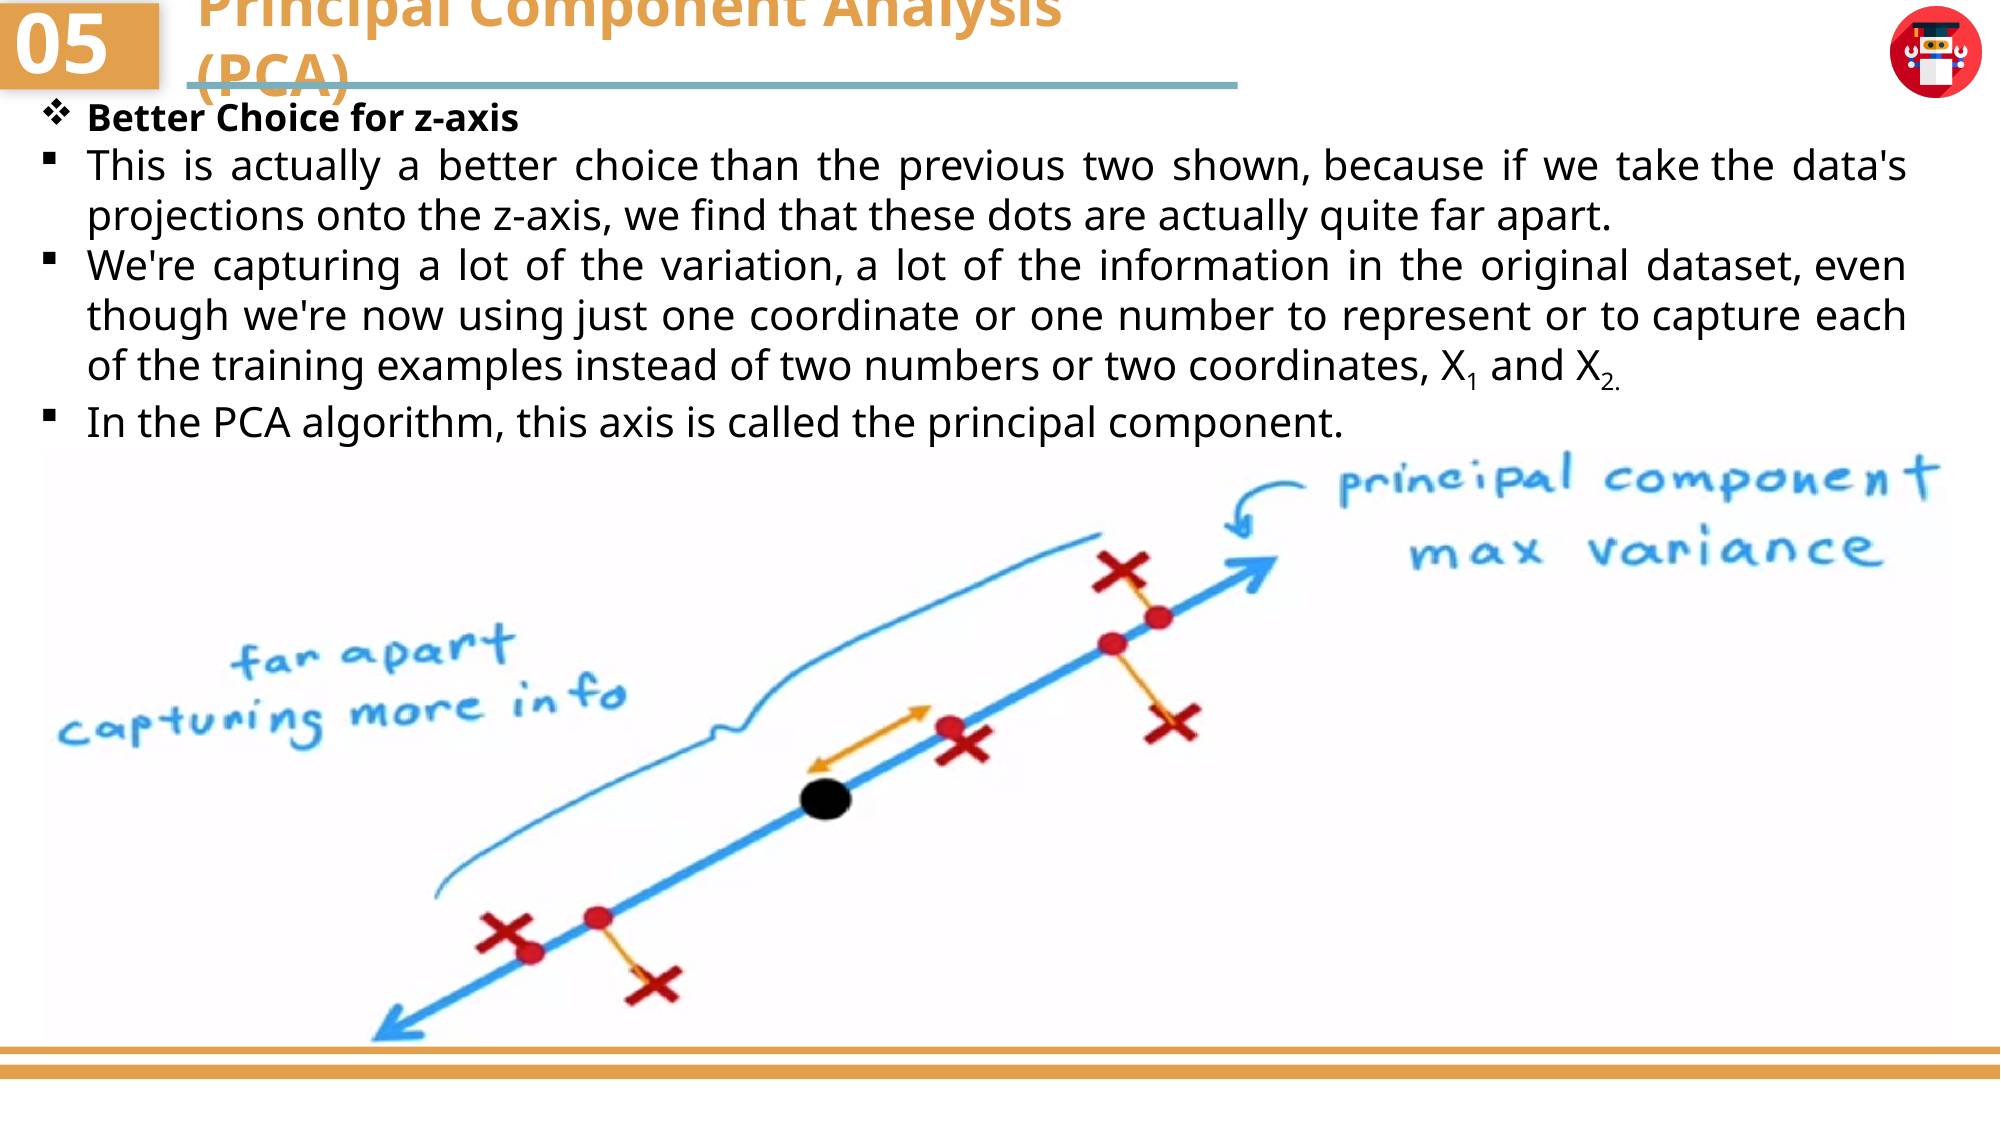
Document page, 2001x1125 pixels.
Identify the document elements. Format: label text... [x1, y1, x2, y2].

list Principal Component Analysis (PCA) [182, 0, 1238, 86]
picture [1890, 6, 1982, 98]
text_box Better Choice for z-axis This is actually a better choice than the previous two shown, because if we take the data's projections onto the z-axis, we find that these dots are actually quite far apart. We're capturing a lot of the variation, a lot of the information in the original dataset, even though we're now using just one coordinate or one number to represent or to capture each of the training examples instead of two numbers or two coordinates, X1 and X2. In the PCA algorithm, this axis is called the principal component. [24, 86, 1924, 453]
text_box [186, 81, 1239, 86]
list 05 [0, 3, 160, 90]
picture [44, 449, 1946, 1044]
